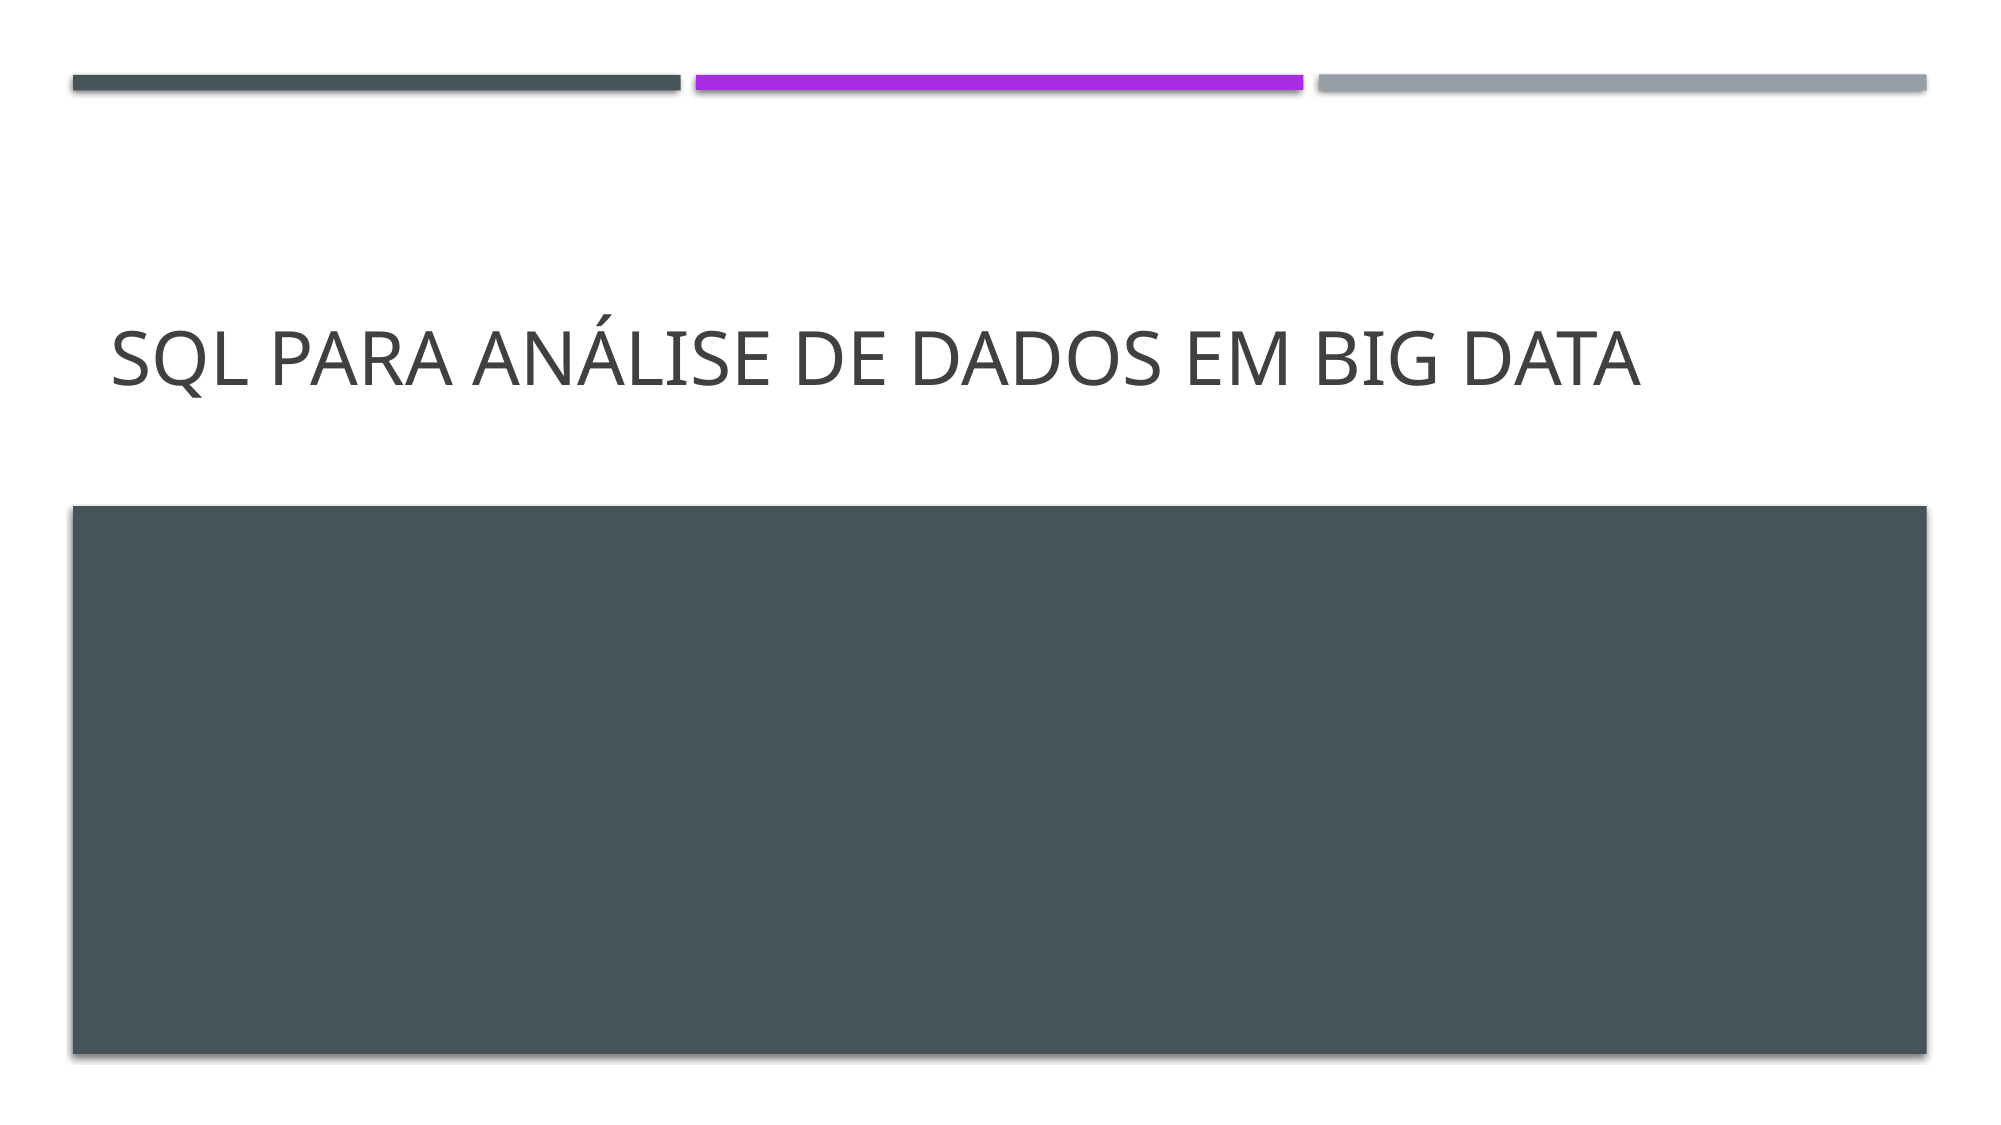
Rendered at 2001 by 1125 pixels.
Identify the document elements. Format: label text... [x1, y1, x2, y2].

title SQL para análise de dados em big data [95, 167, 1899, 410]
